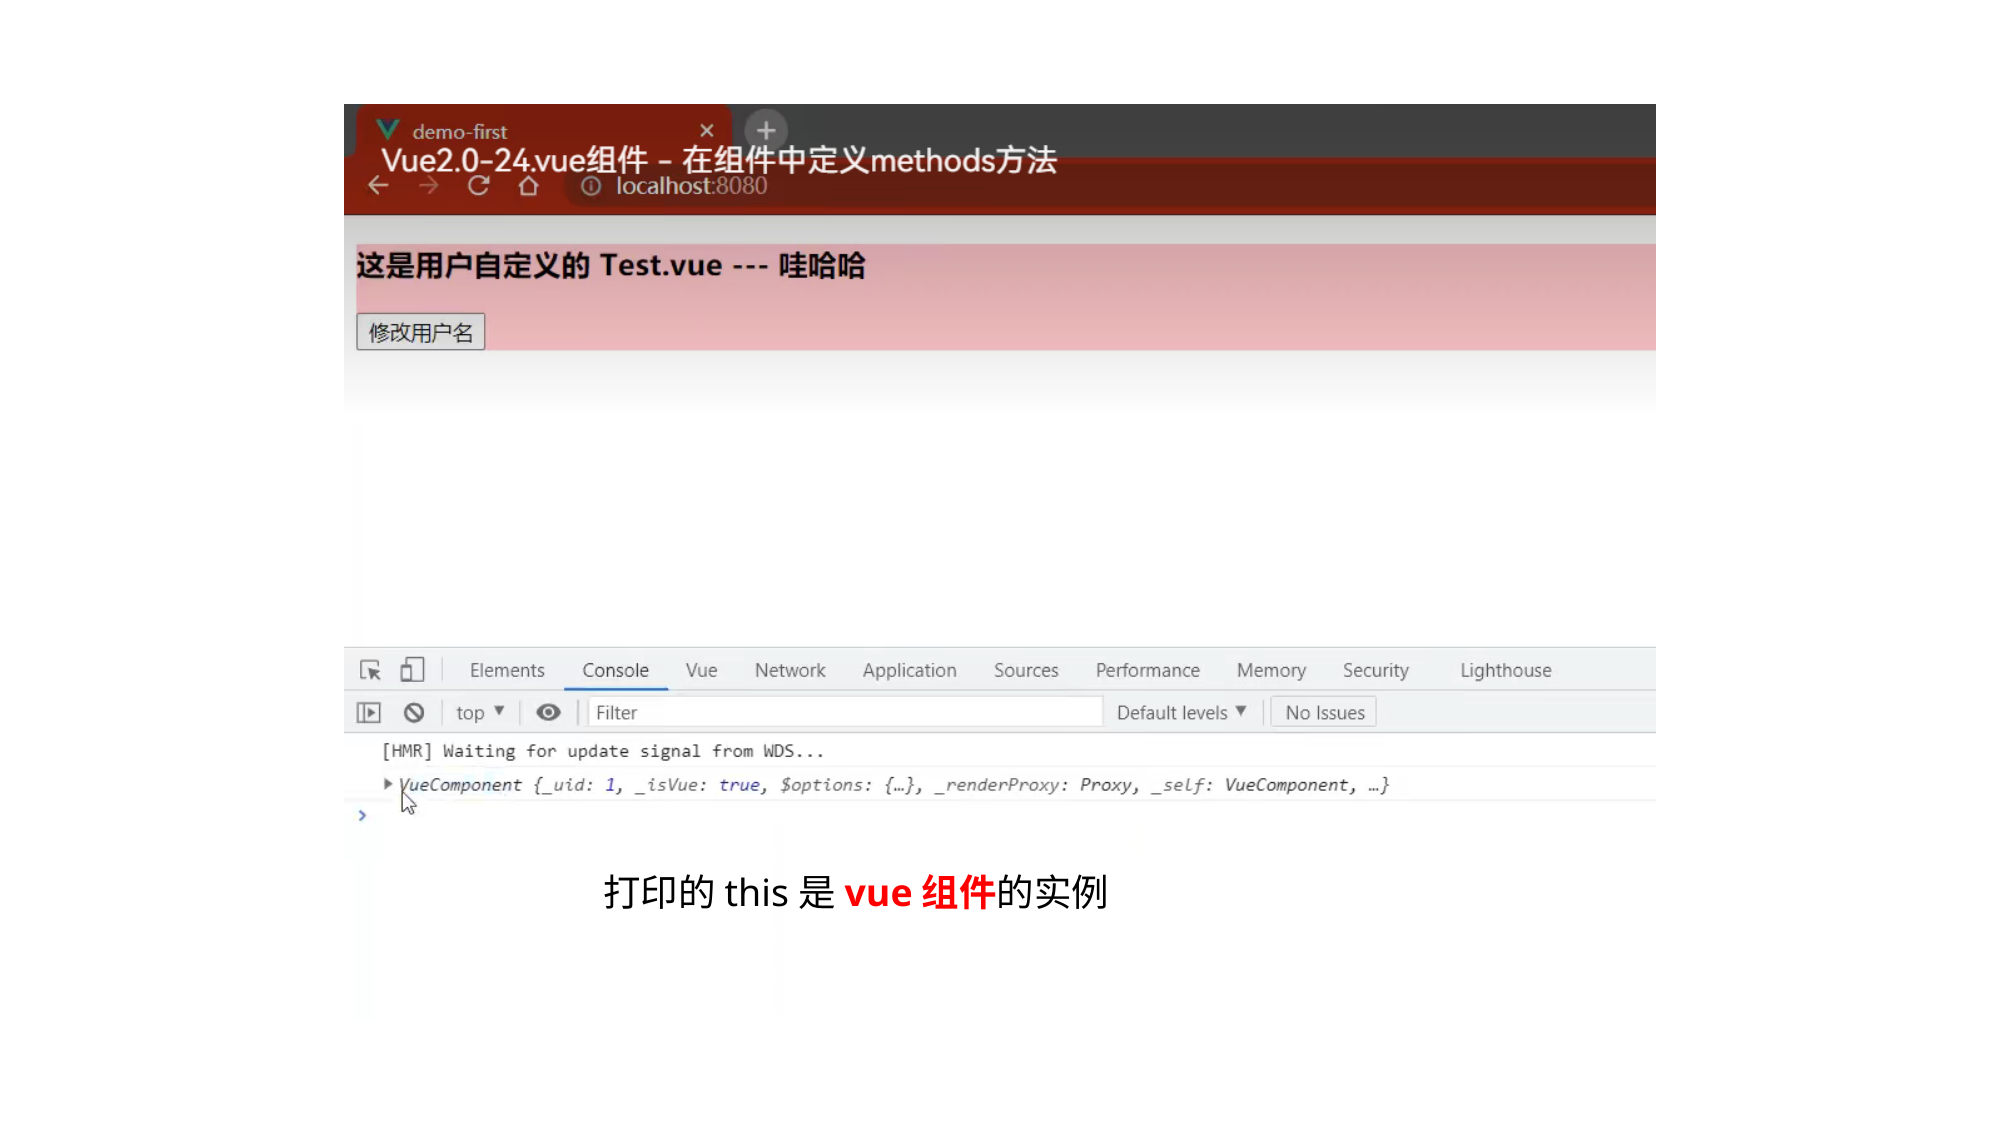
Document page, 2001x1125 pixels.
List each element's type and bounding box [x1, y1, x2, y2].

picture [344, 104, 1656, 1021]
